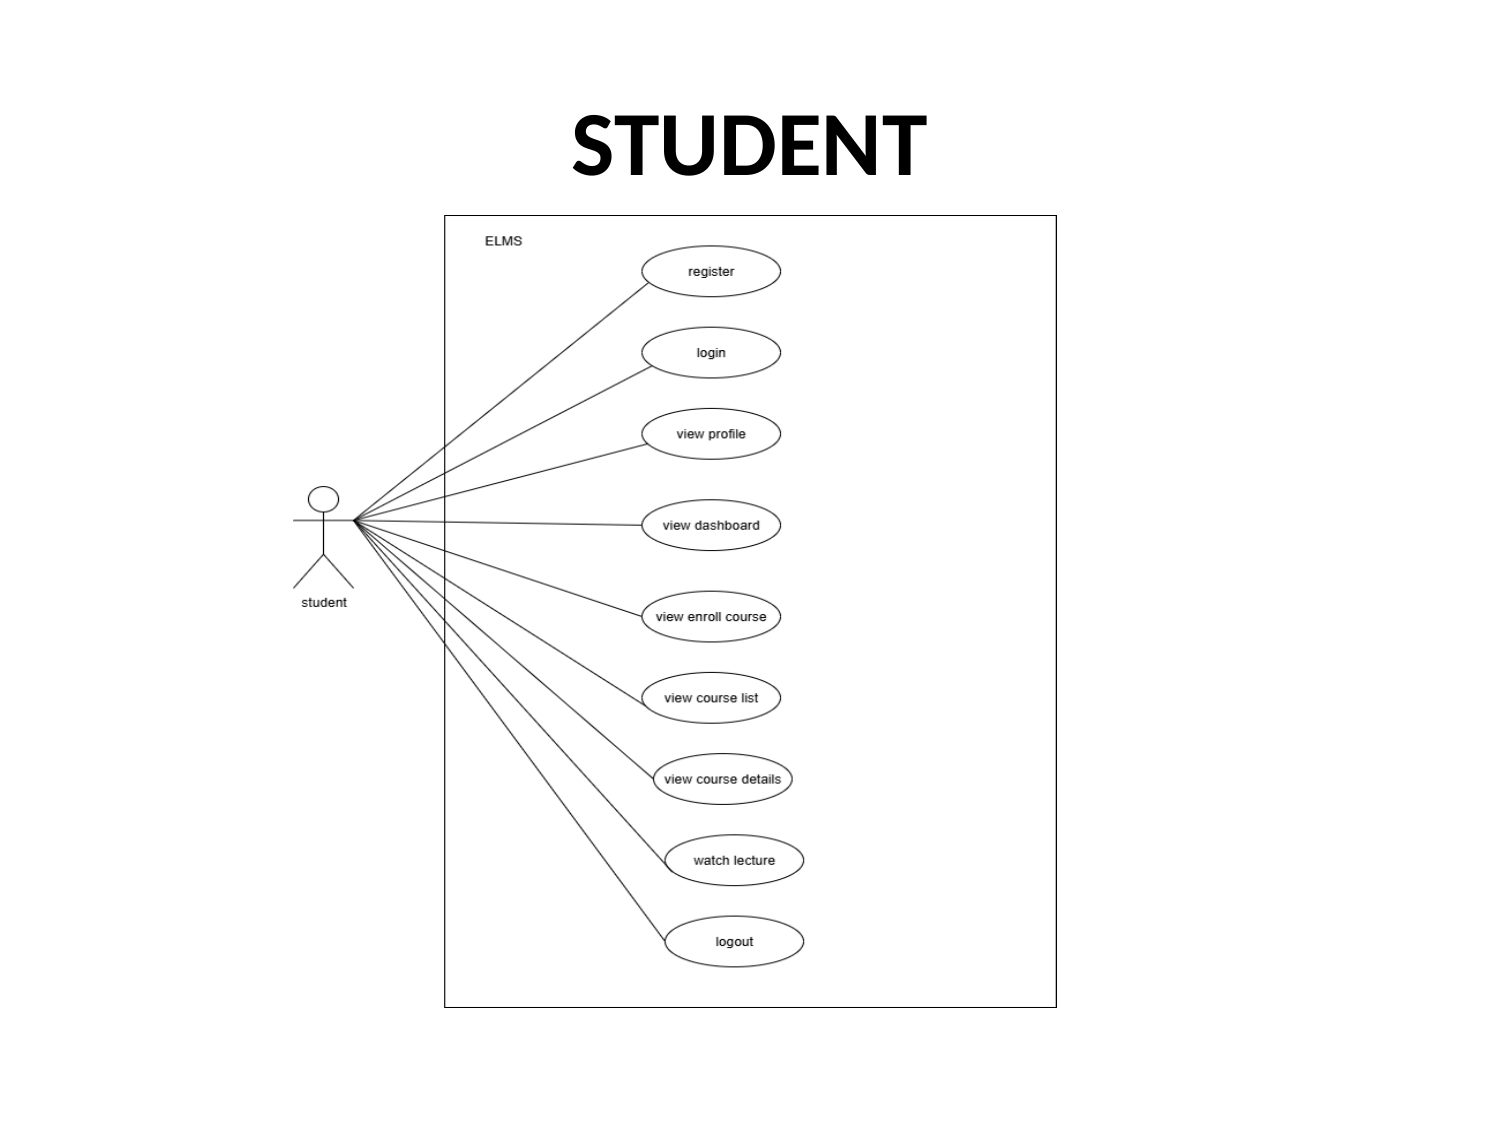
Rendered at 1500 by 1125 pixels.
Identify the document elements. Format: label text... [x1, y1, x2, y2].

title STUDENT [75, 45, 1425, 233]
picture [293, 215, 1057, 1009]
